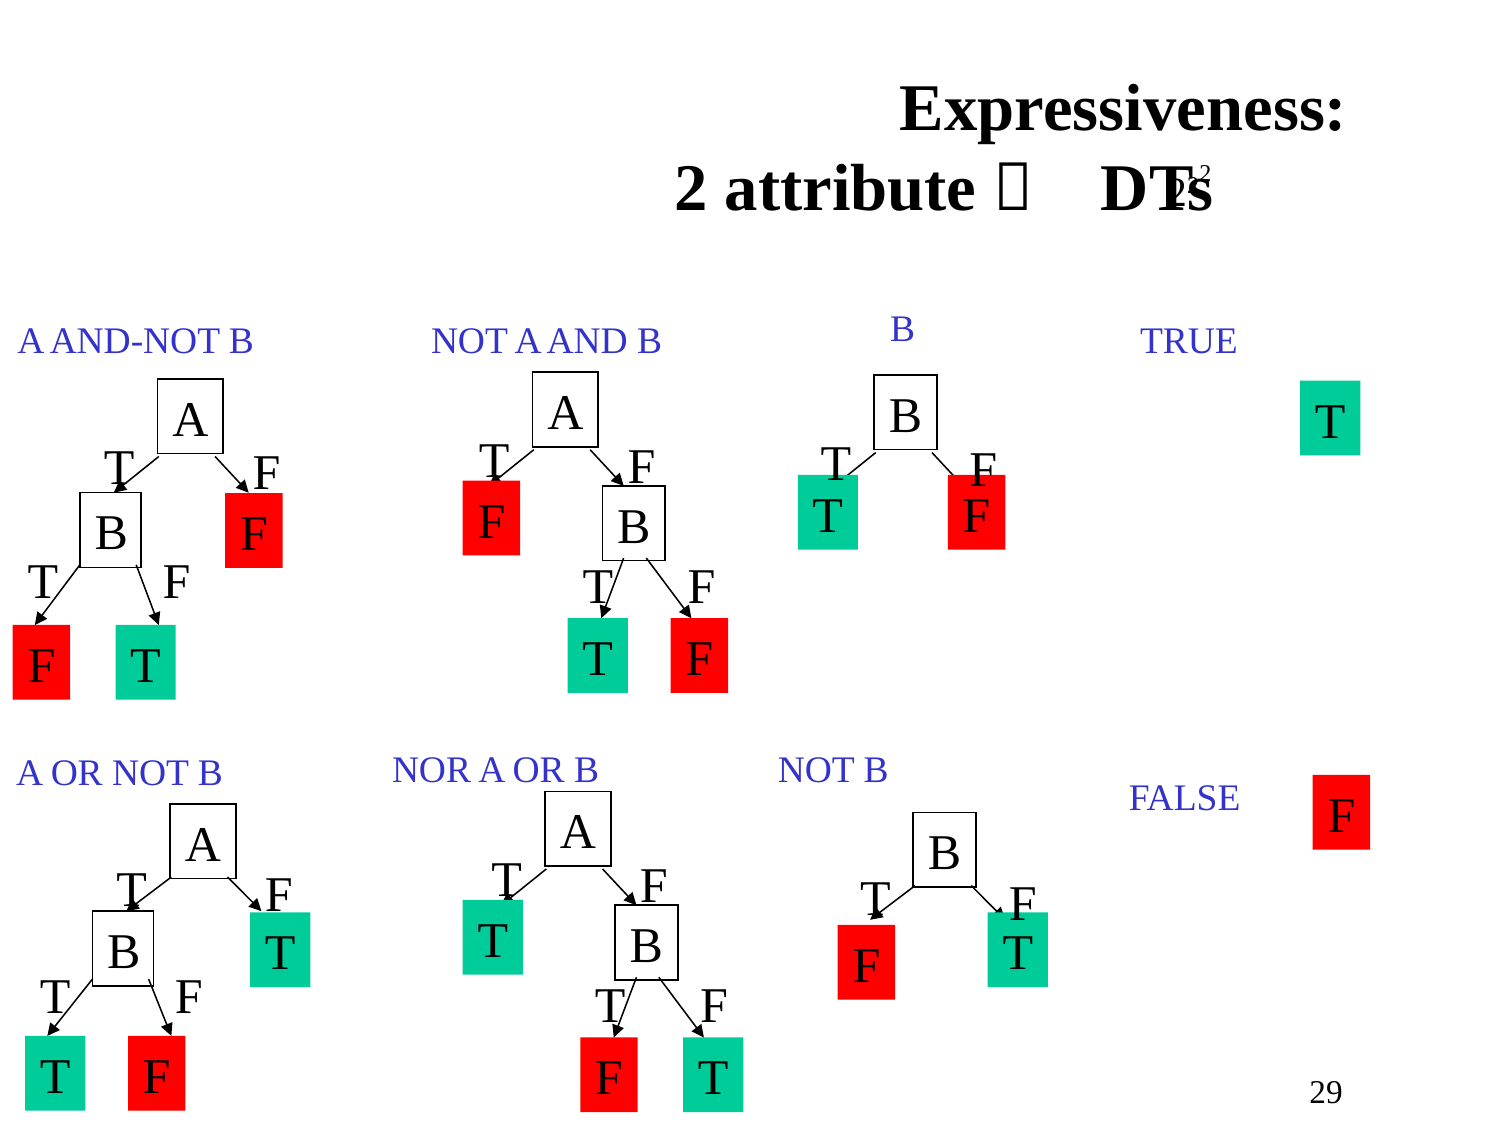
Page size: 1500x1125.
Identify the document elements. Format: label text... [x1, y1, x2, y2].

text_box A OR NOT B [1, 740, 238, 801]
text_box B [602, 485, 666, 561]
text_box T [250, 912, 311, 988]
text_box B [92, 911, 154, 986]
text_box B [875, 296, 930, 357]
text_box T [476, 839, 537, 915]
text_box Expressiveness: 2 attribute  DTs [87, 50, 1363, 238]
text_box T [101, 849, 162, 924]
text_box A [157, 378, 224, 454]
text_box F [128, 1035, 186, 1111]
text_box T [25, 956, 86, 1032]
text_box T [567, 546, 628, 621]
text_box T [25, 1035, 86, 1111]
text_box A [170, 803, 236, 879]
text_box NOT A AND B [416, 309, 678, 369]
text_box F [685, 965, 743, 1041]
text_box 222 [1151, 149, 1227, 223]
text_box F [160, 956, 213, 1032]
text_box F [462, 480, 521, 556]
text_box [837, 812, 1053, 1001]
text_box T [1300, 380, 1361, 456]
text_box TRUE [1125, 309, 1253, 369]
text_box A [532, 372, 599, 447]
text_box NOR A OR B [377, 737, 615, 798]
text_box F [250, 854, 308, 930]
text_box T [463, 420, 525, 495]
text_box T [12, 540, 73, 616]
text_box A AND-NOT B [2, 309, 269, 369]
text_box T [683, 1037, 744, 1113]
text_box F [580, 1041, 638, 1113]
text_box B [79, 492, 142, 568]
text_box T [462, 899, 523, 975]
text_box F [12, 624, 71, 700]
text_box T [567, 621, 628, 693]
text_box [797, 374, 1013, 551]
text_box F [1312, 774, 1371, 850]
text_box F [672, 546, 731, 621]
text_box [34, 616, 48, 625]
text_box NOT B [763, 737, 904, 798]
text_box F [612, 425, 671, 501]
text_box FALSE [1114, 765, 1256, 826]
text_box F [625, 845, 683, 920]
text_box F [237, 432, 296, 508]
text_box T [115, 624, 176, 700]
text_box F [225, 493, 283, 568]
title [174, 37, 1450, 225]
text_box [149, 616, 160, 625]
text_box T [580, 965, 641, 1041]
text_box A [545, 798, 611, 867]
text_box F [670, 618, 729, 693]
text_box T [88, 427, 150, 502]
text_box B [614, 905, 678, 980]
text_box F [147, 540, 206, 616]
